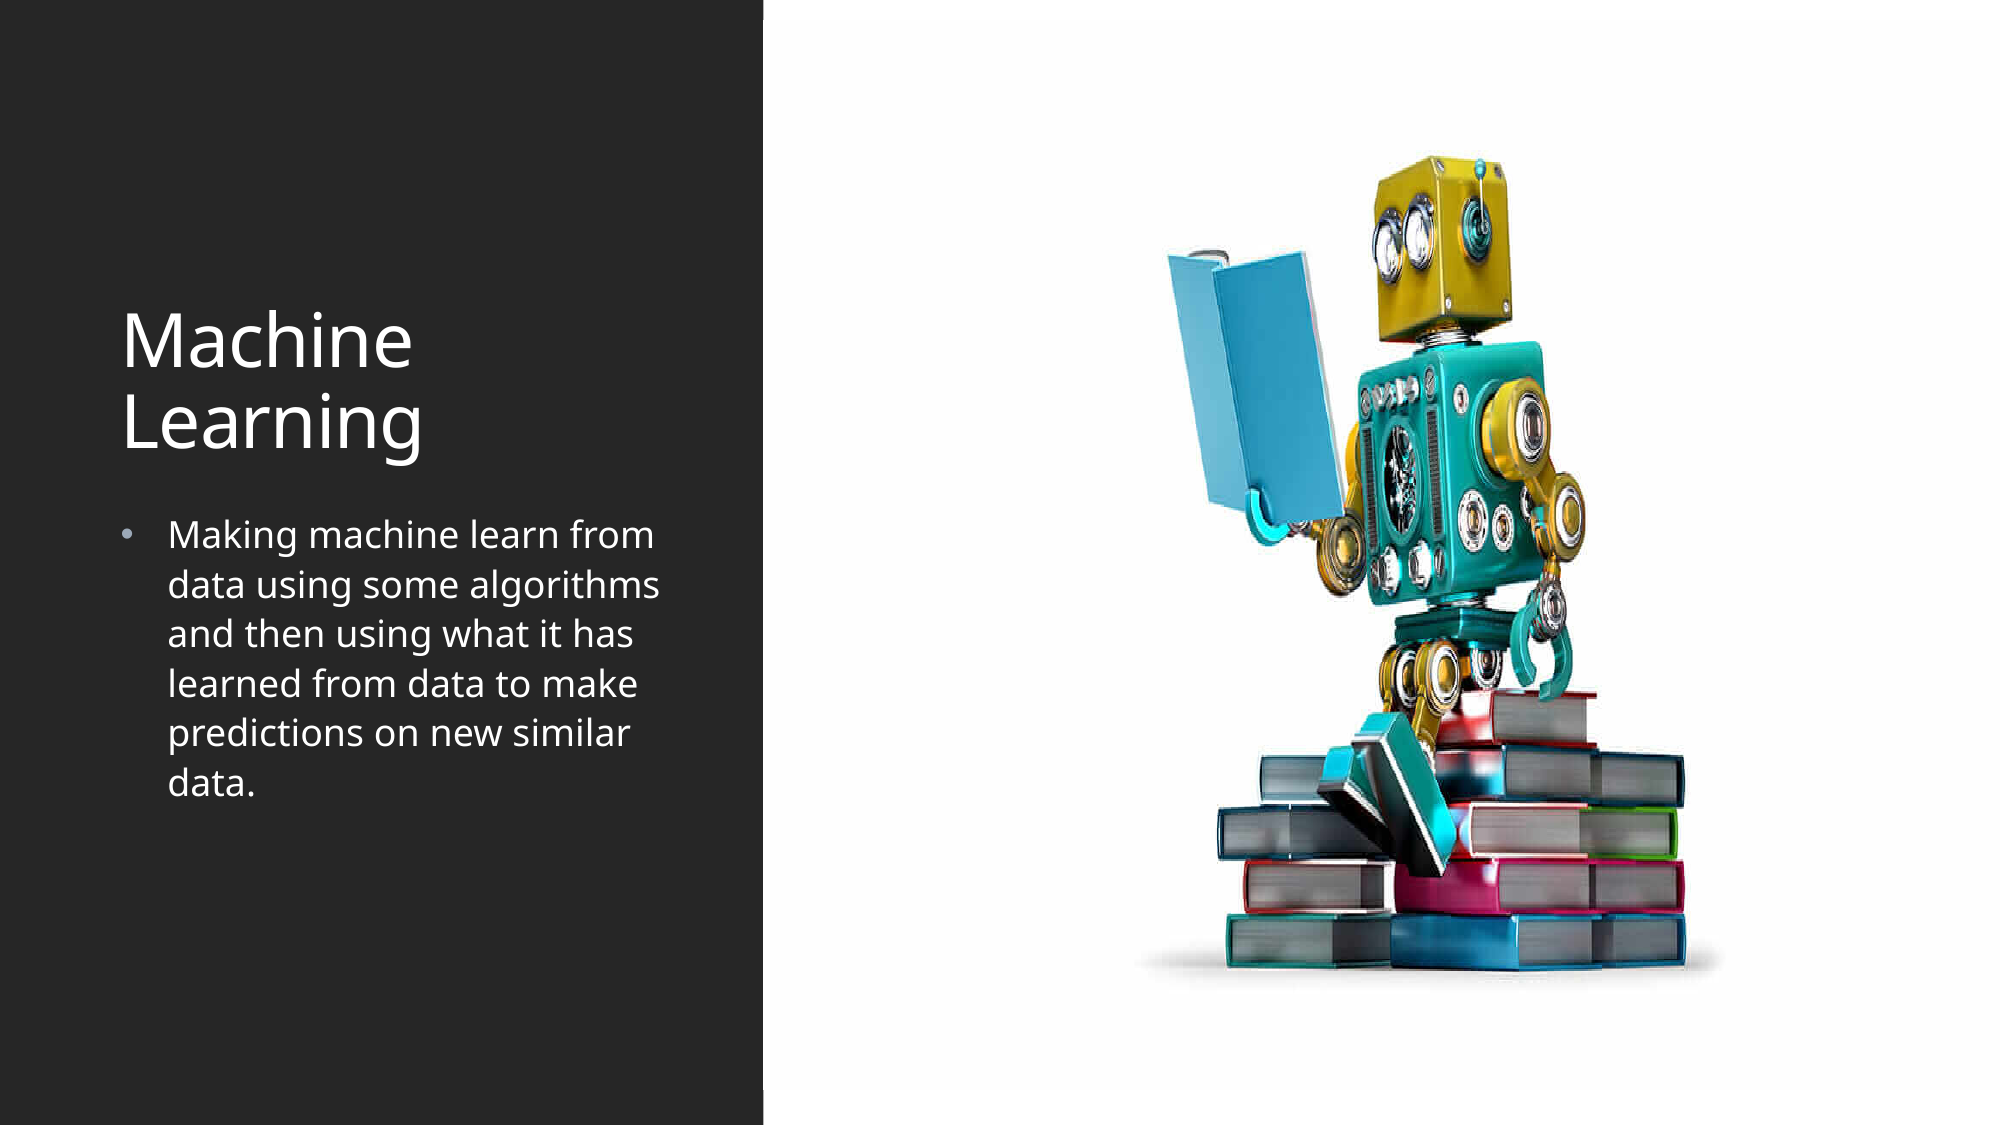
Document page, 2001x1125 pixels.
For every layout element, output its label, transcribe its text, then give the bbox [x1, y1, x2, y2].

title Machine Learning [105, 128, 683, 473]
picture [763, 20, 2000, 1090]
list Making machine learn from data using some algorithms and then using what it has learned from data to make predictions on new similar data. [105, 499, 683, 1002]
